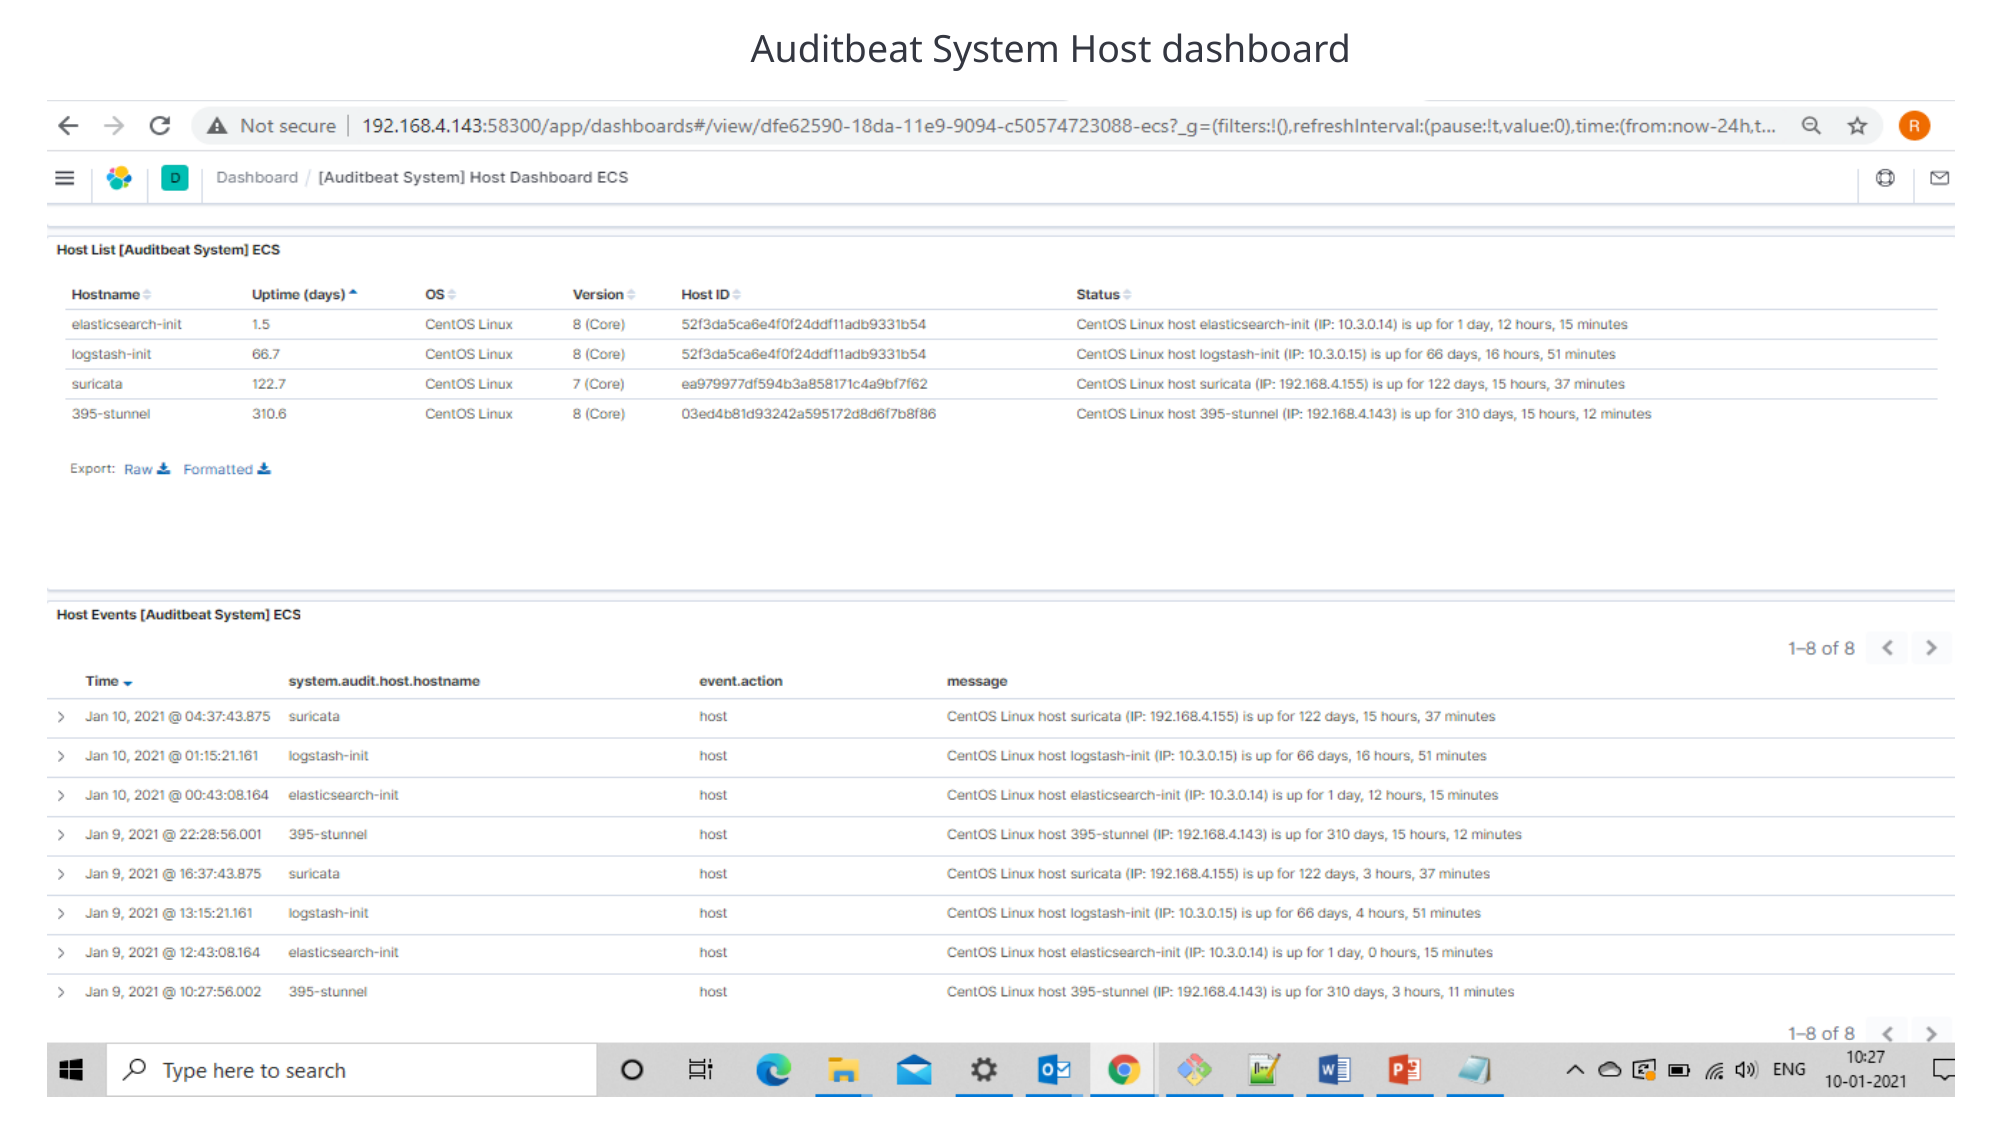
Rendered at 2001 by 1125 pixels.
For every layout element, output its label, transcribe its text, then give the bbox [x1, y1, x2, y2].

picture [46, 100, 1955, 1097]
text_box Auditbeat System Host dashboard [604, 17, 1498, 78]
